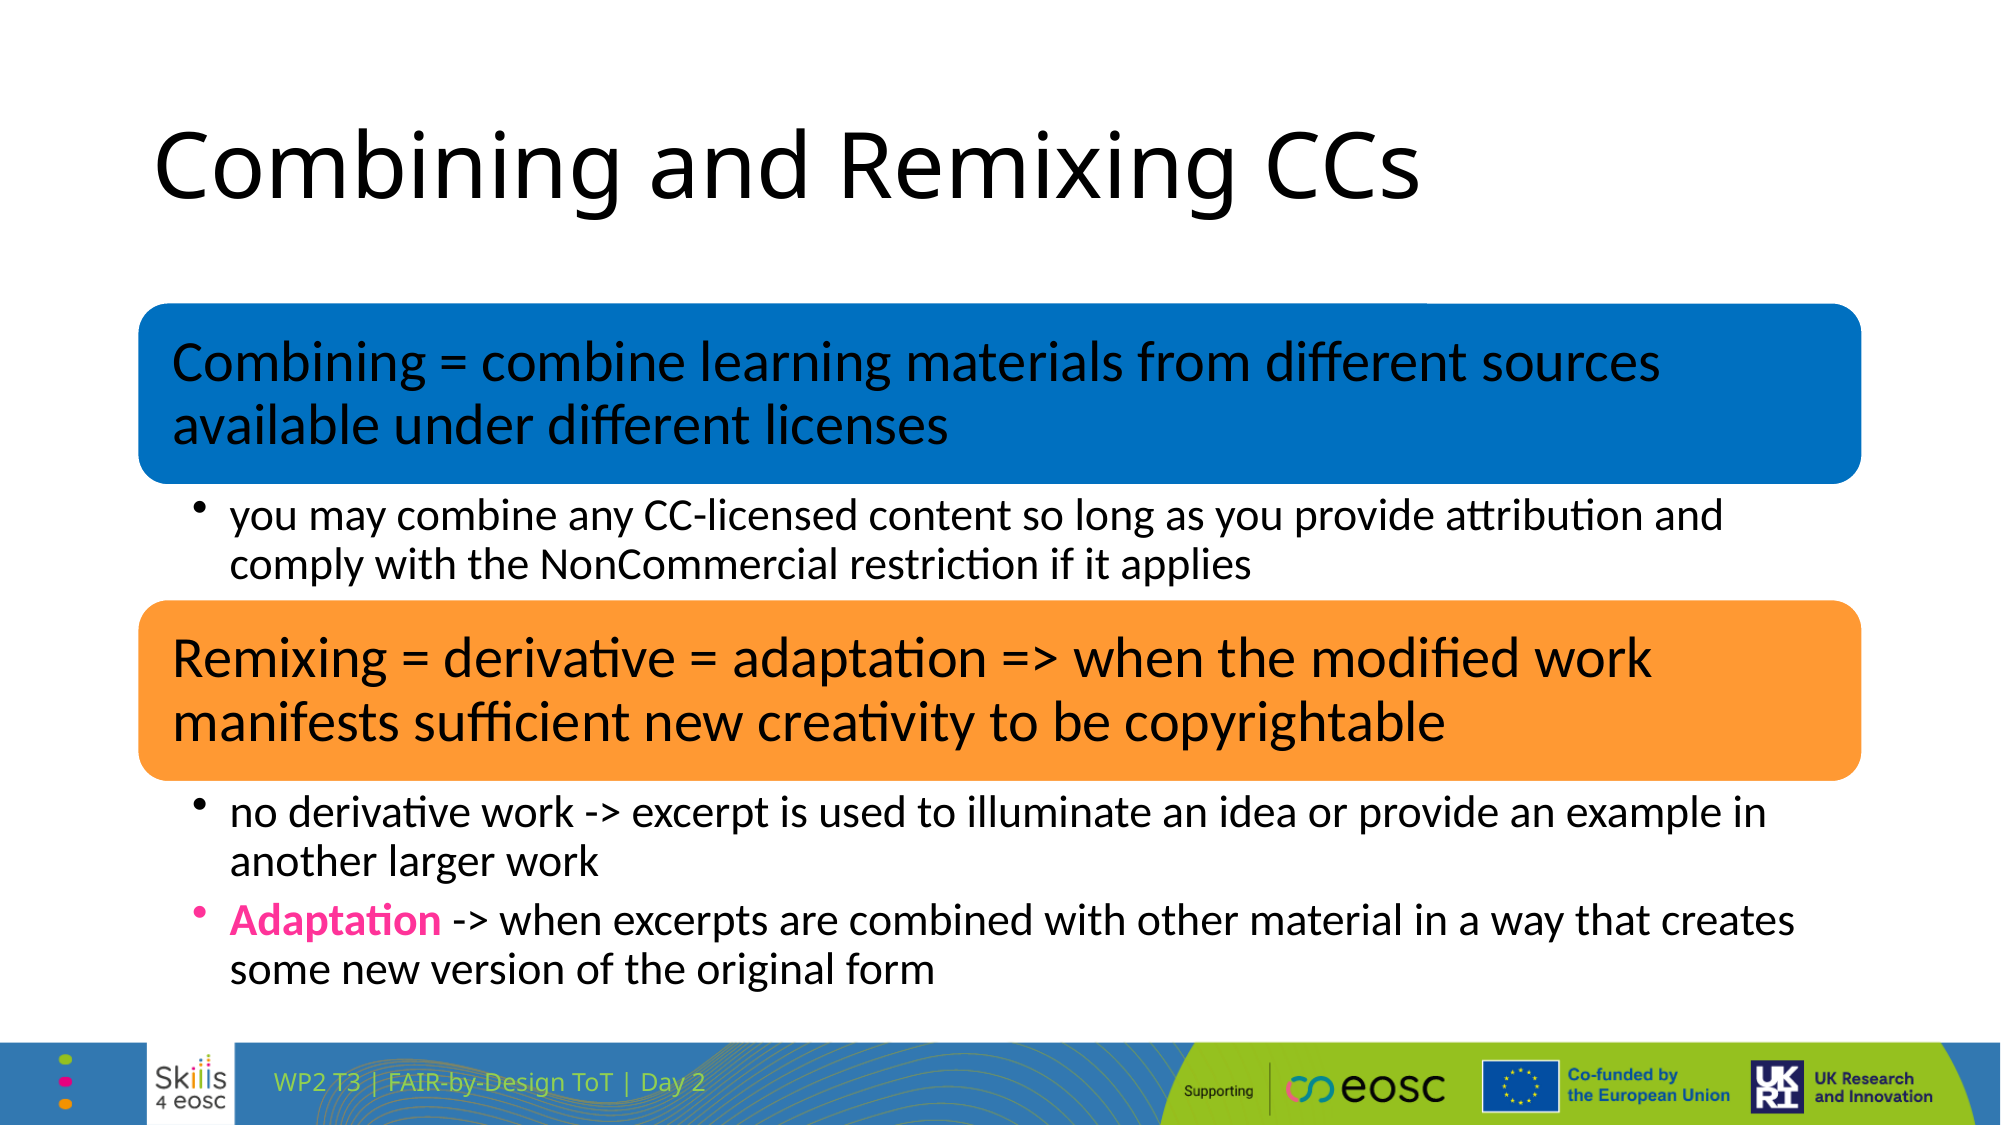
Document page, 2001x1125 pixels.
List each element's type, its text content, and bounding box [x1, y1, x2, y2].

picture [0, 0, 2001, 1125]
title Combining and Remixing CCs [137, 59, 1863, 278]
footer WP2 T3 | FAIR-by-Design ToT | Day 2 [258, 1052, 1140, 1112]
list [137, 299, 1863, 1014]
